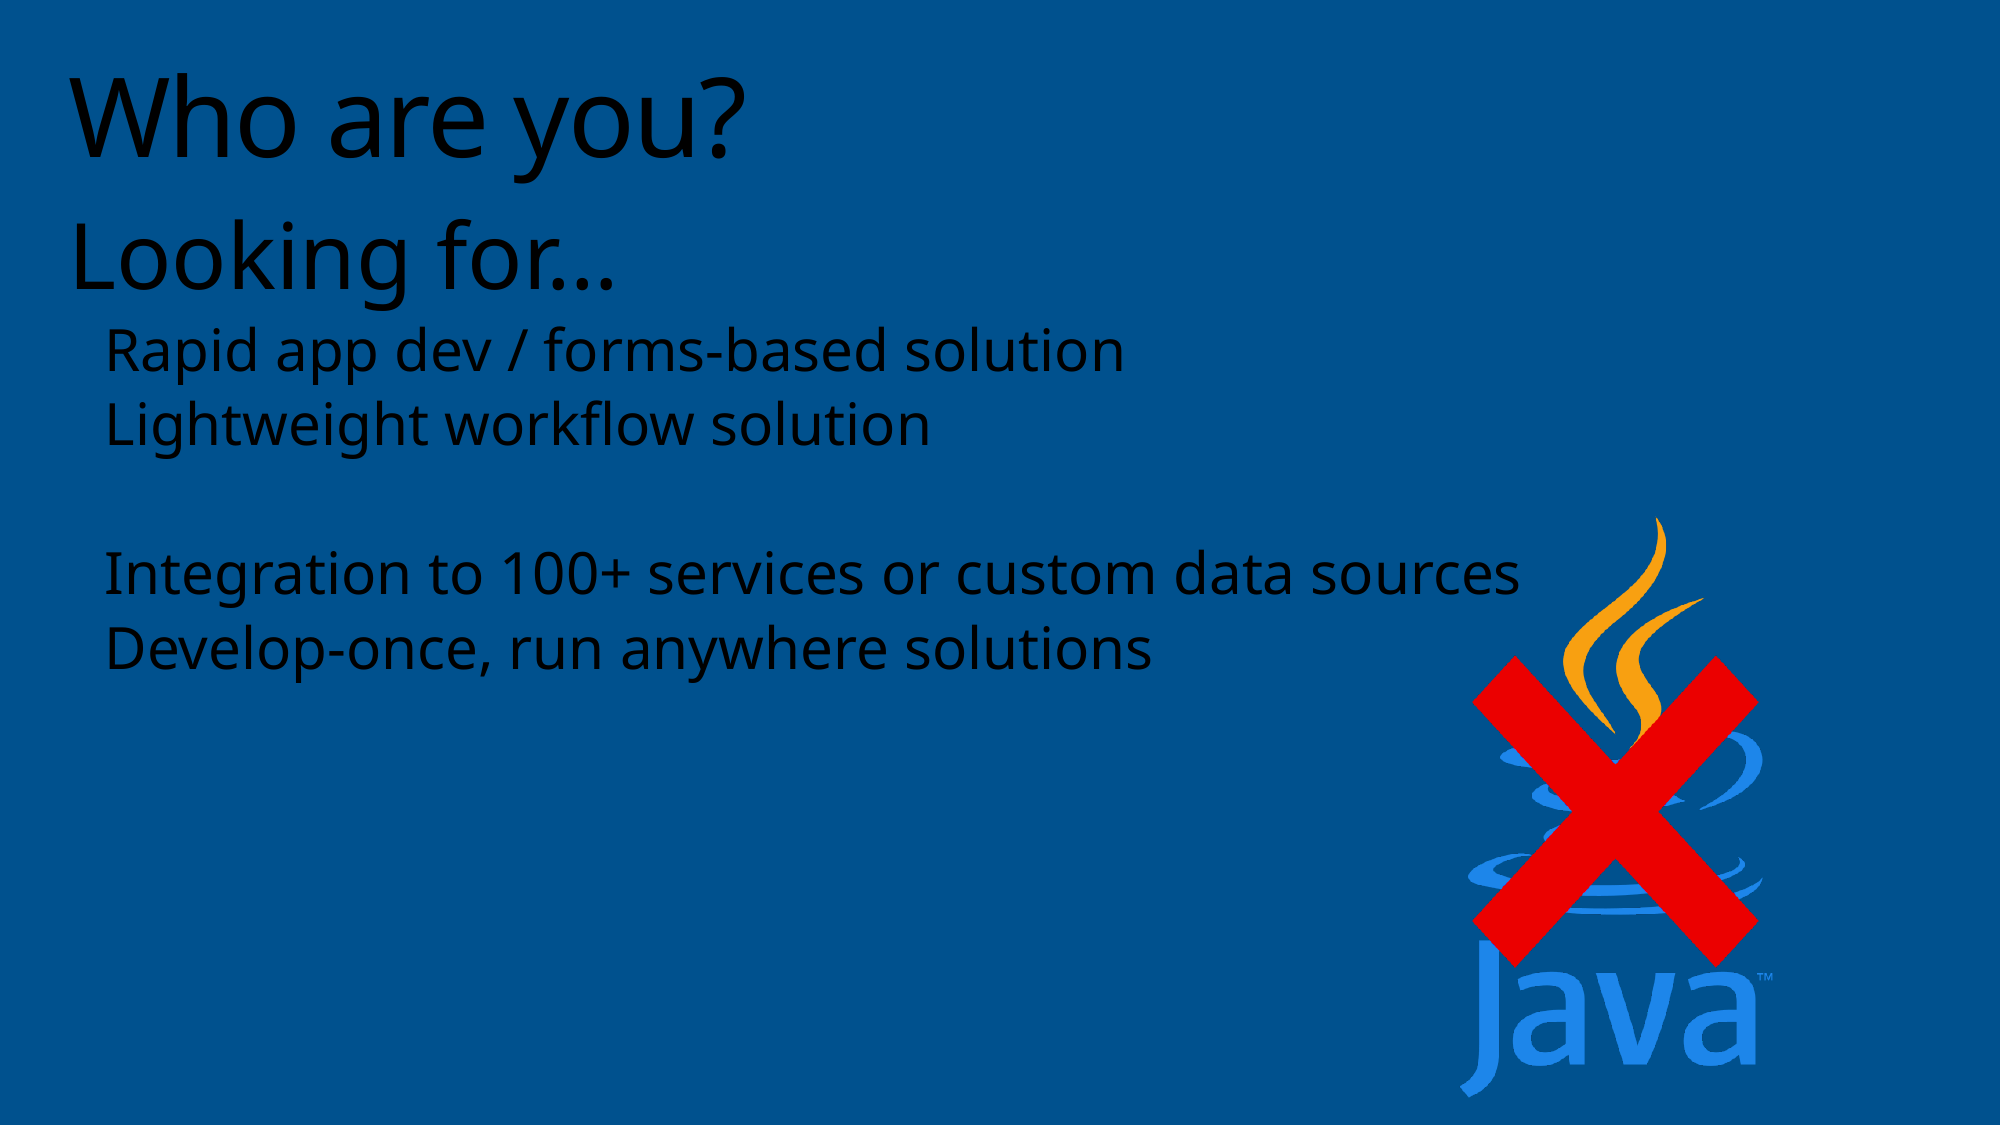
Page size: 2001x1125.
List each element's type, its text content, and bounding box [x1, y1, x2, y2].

picture [1451, 511, 1775, 1102]
title Who are you? [44, 47, 1957, 196]
list Looking for… Rapid app dev / forms-based solution Lightweight workflow solution Integration to 100+ services or custom data sources Develop-once, run anywhere solutions [44, 195, 1956, 715]
